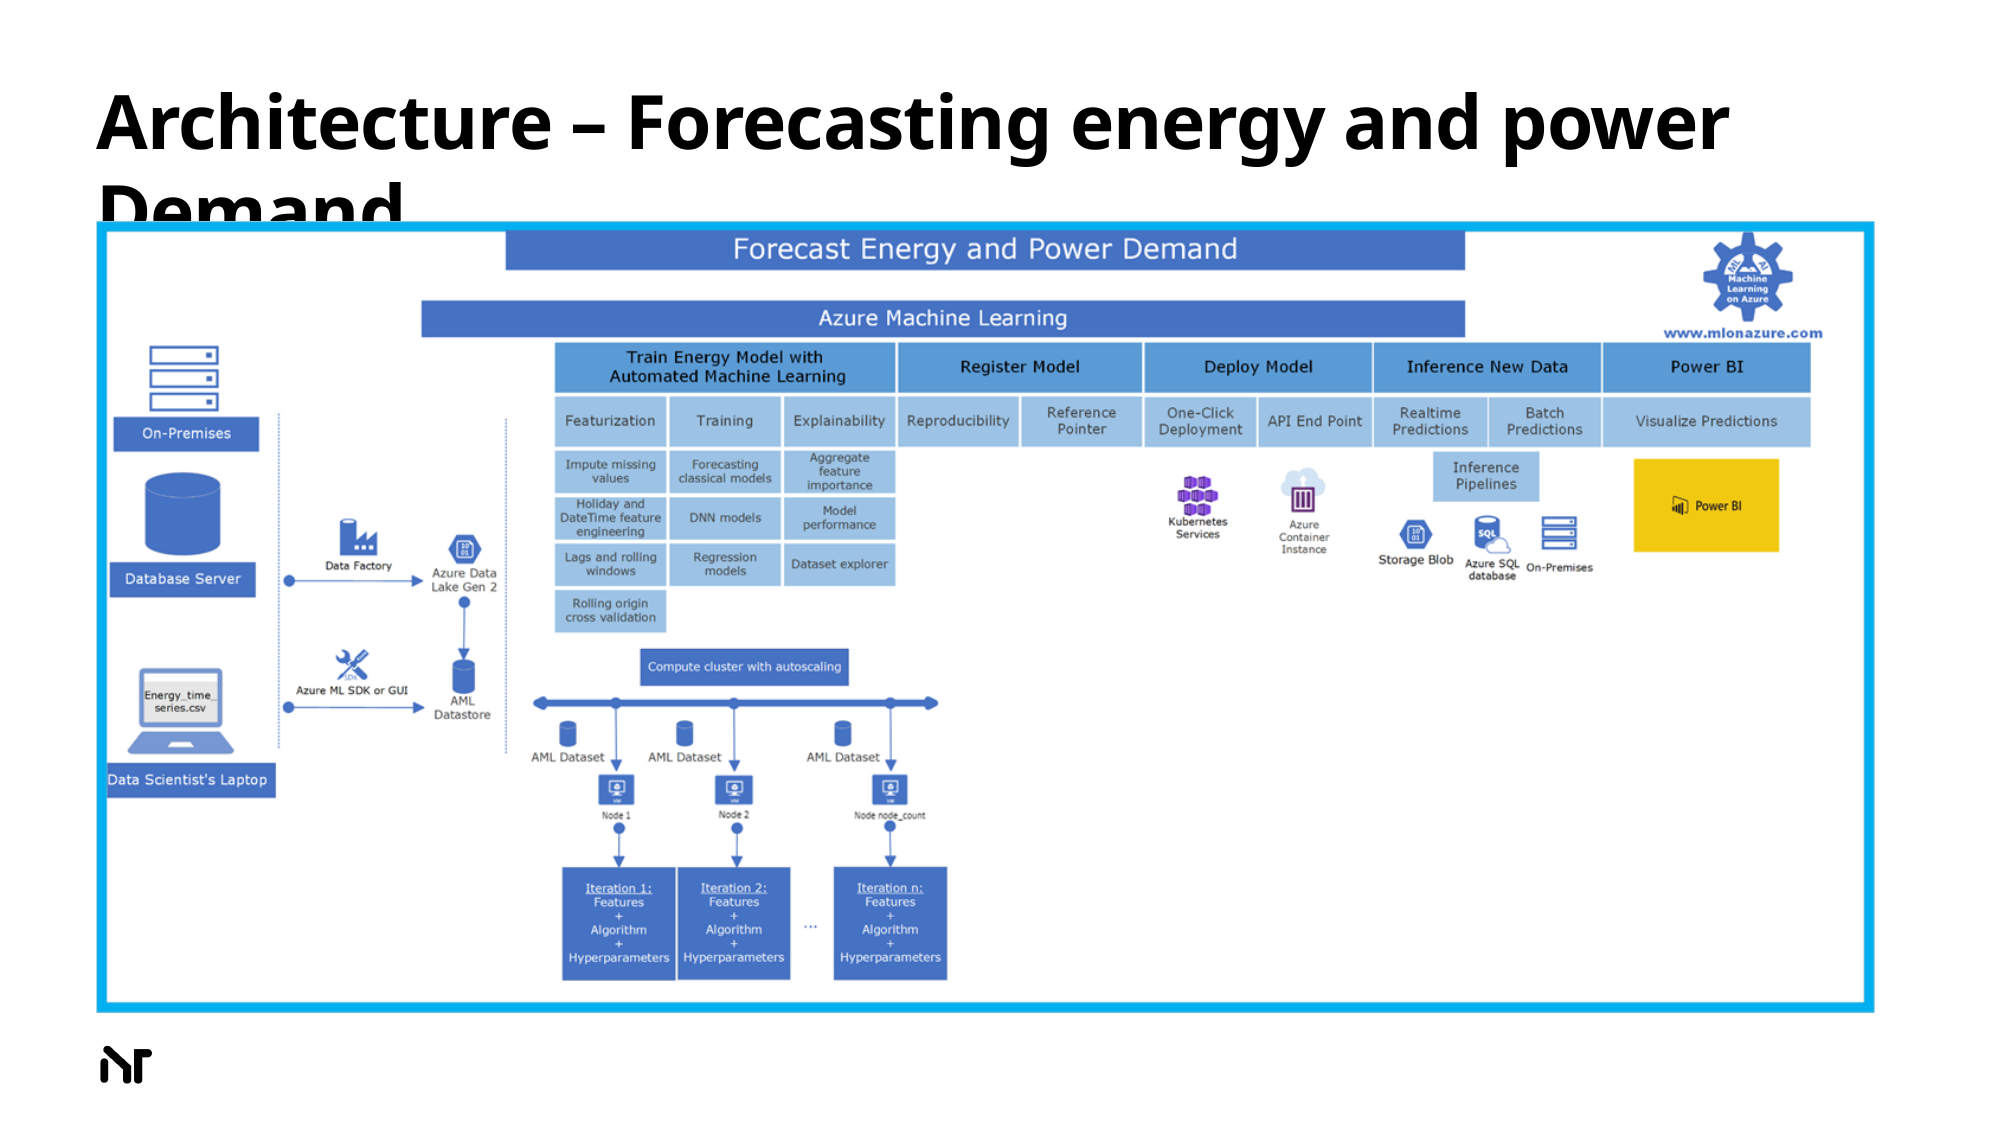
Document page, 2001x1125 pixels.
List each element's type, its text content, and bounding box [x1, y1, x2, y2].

title Architecture – Forecasting energy and power Demand [96, 75, 1904, 166]
picture [96, 1035, 156, 1095]
picture [96, 221, 1875, 1013]
picture [107, 231, 1864, 1003]
